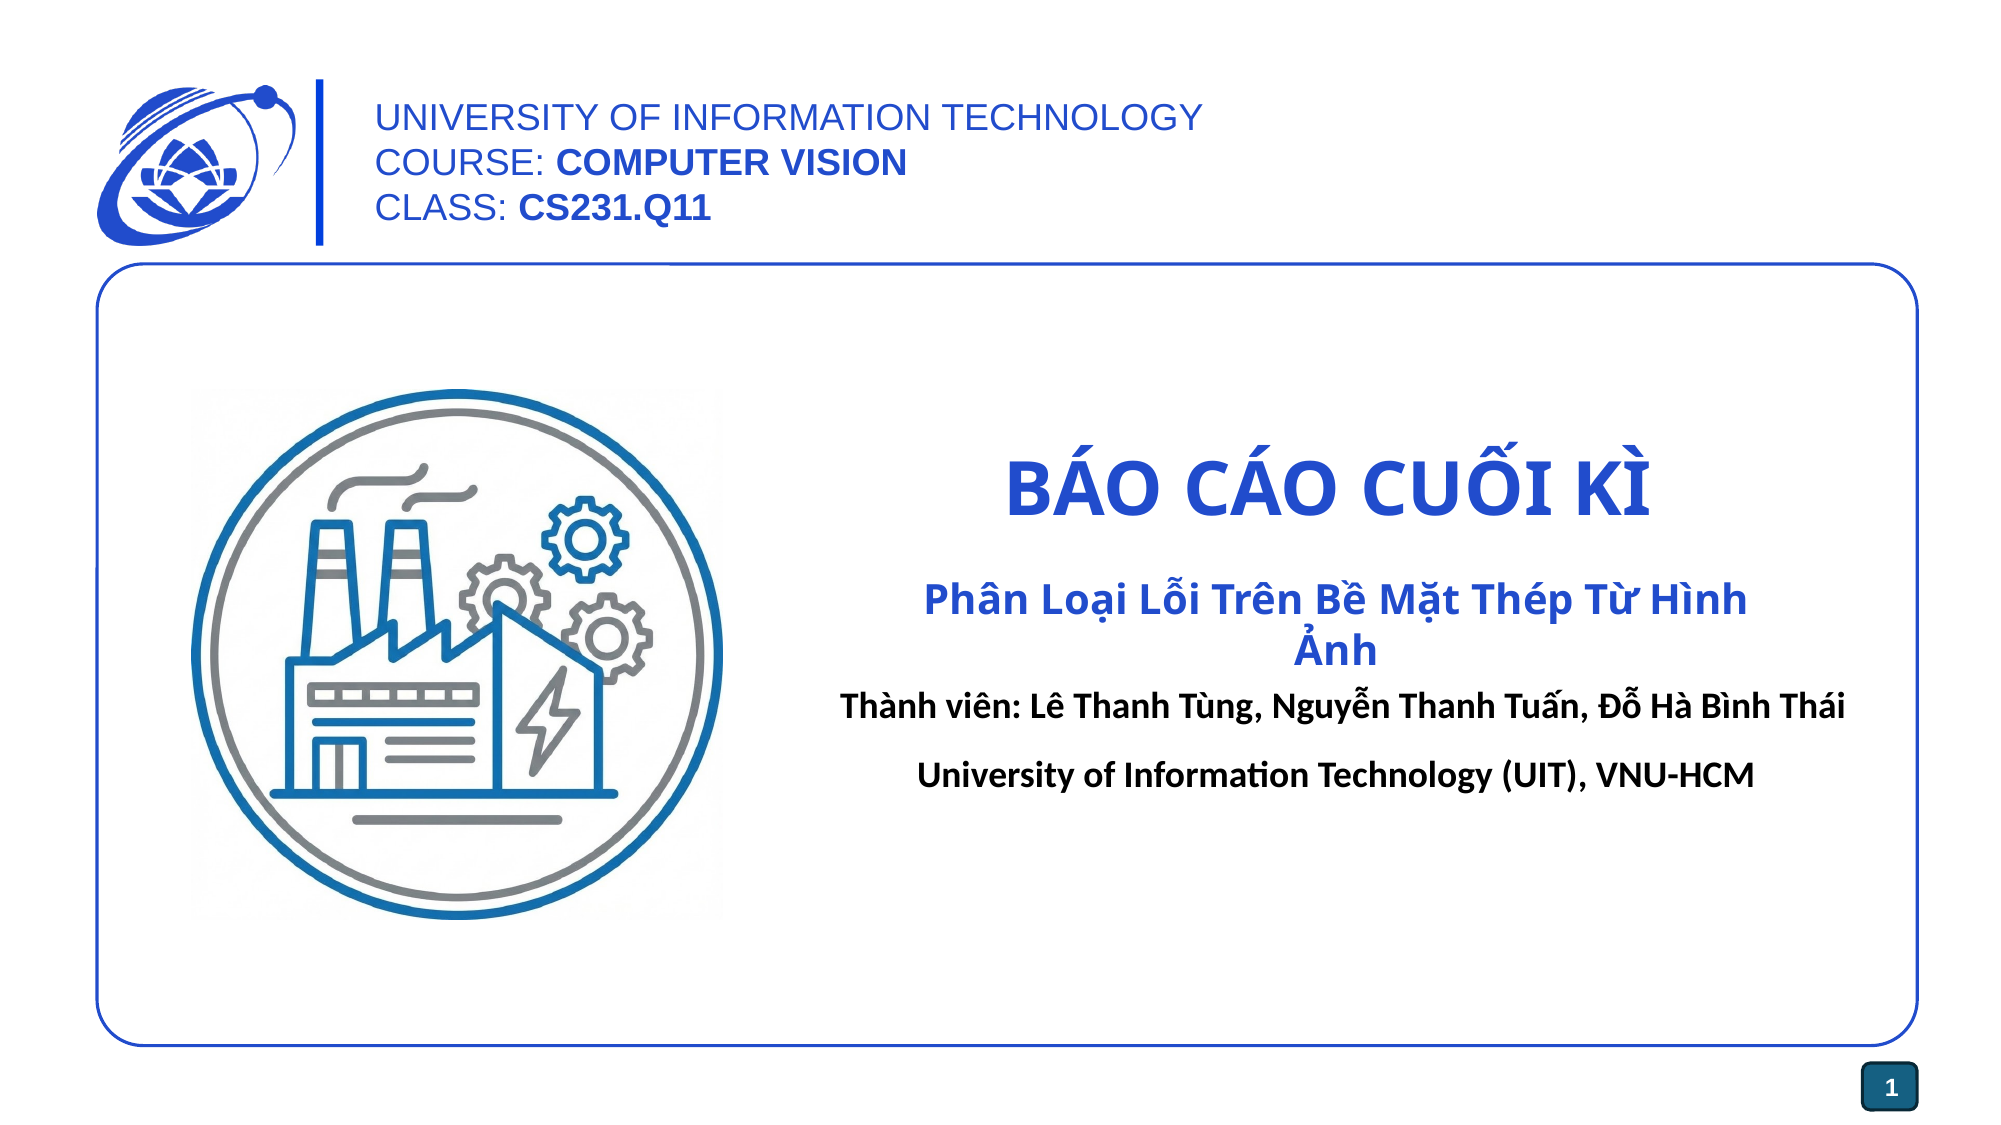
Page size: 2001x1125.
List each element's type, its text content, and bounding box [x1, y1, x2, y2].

text_box UNIVERSITY OF INFORMATION TECHNOLOGY COURSE: COMPUTER VISION CLASS: CS231.Q11 [359, 85, 1403, 236]
slide_number ‹#› [1464, 1056, 1914, 1117]
text_box Phân Loại Lỗi Trên Bề Mặt Thép Từ Hình Ảnh [881, 565, 1793, 675]
text_box Thành viên: Lê Thanh Tùng, Nguyễn Thanh Tuấn, Đỗ Hà Bình Thái [770, 675, 1918, 732]
text_box [97, 85, 296, 246]
text_box BÁO CÁO CUỐI KÌ [988, 432, 1728, 538]
text_box [315, 79, 324, 246]
text_box [97, 263, 1918, 1046]
text_box University of Information Technology (UIT), VNU-HCM [763, 744, 1911, 801]
picture [191, 389, 723, 921]
text_box [1914, 1064, 1918, 1109]
